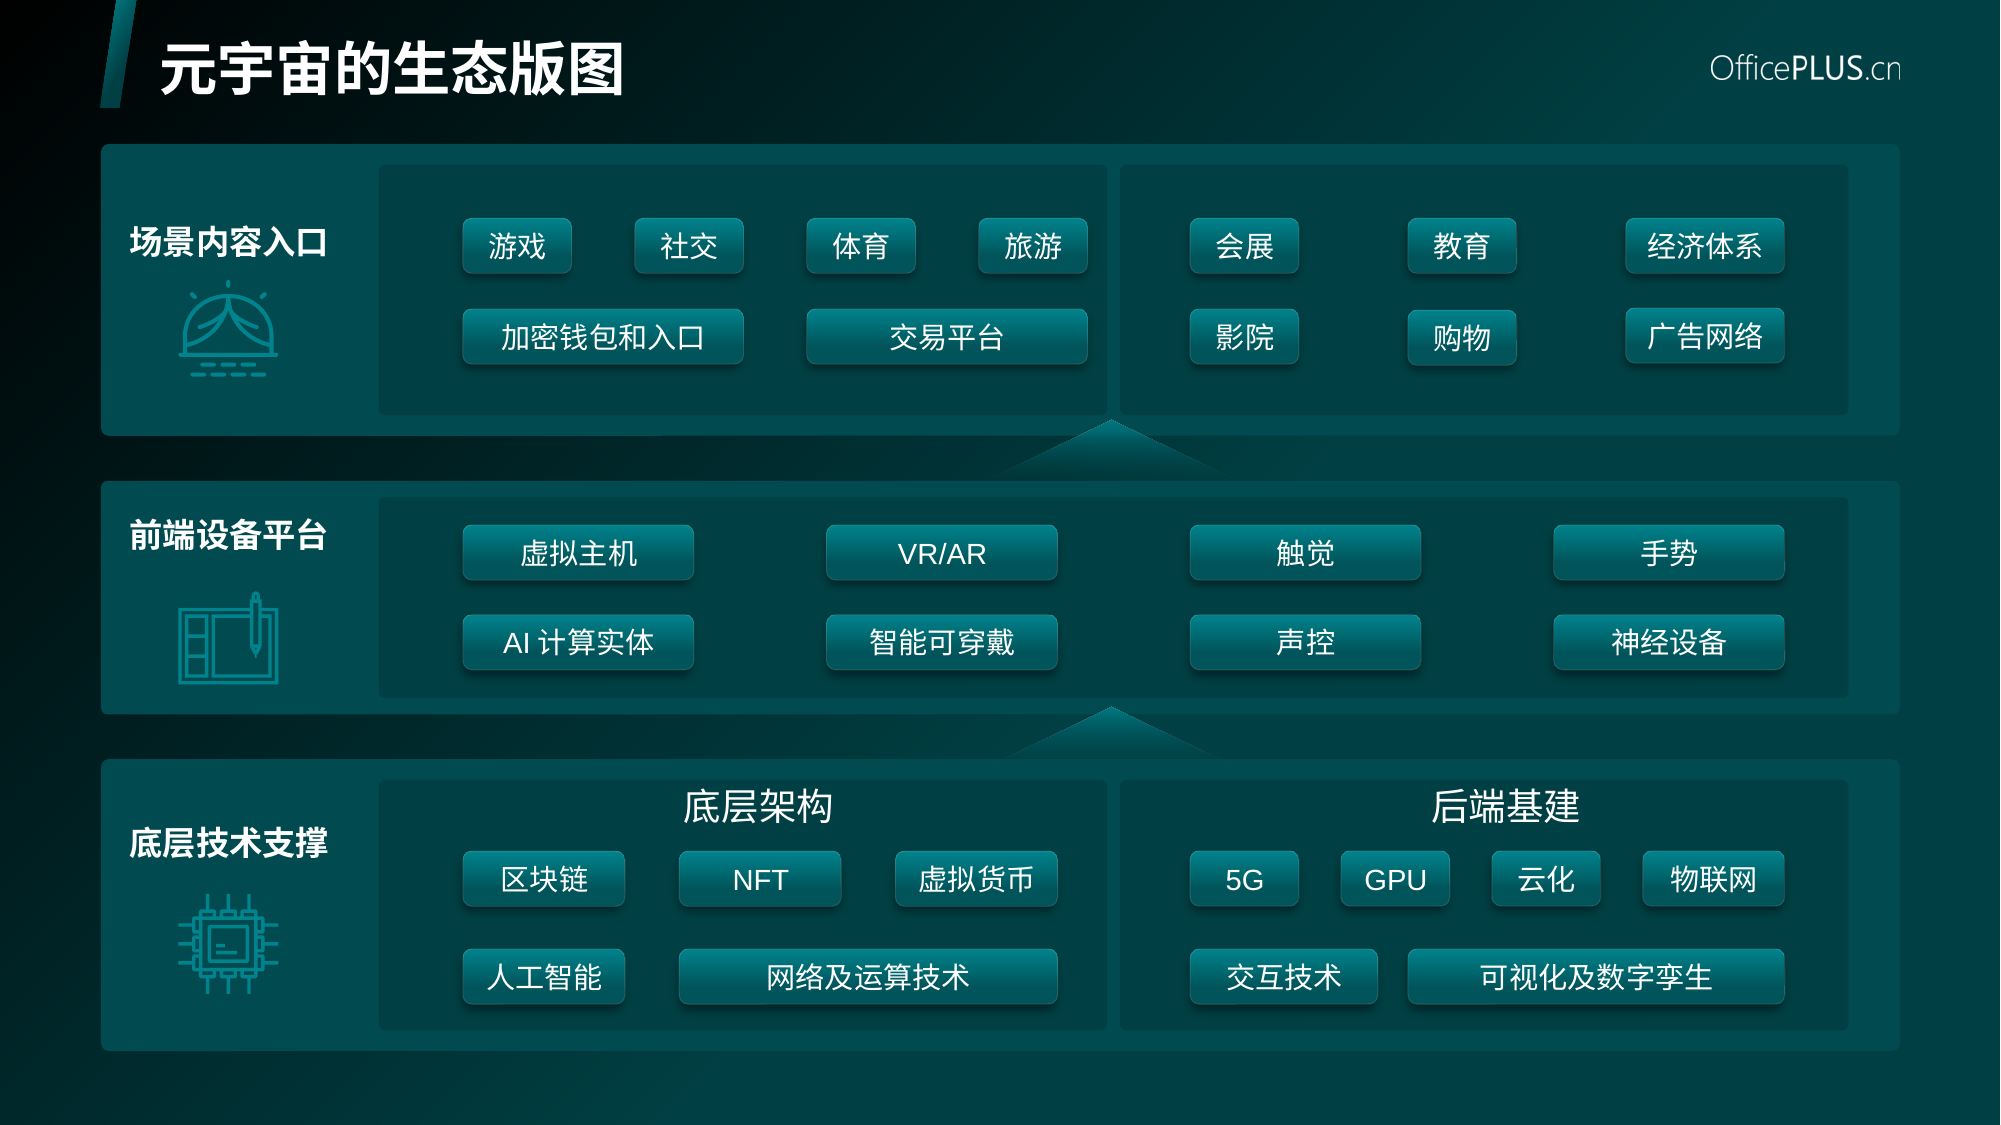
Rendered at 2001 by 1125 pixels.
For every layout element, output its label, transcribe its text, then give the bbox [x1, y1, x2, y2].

text_box [377, 778, 1109, 1032]
text_box [239, 361, 258, 368]
text_box 交互技术 [1190, 948, 1378, 1005]
text_box 体育 [806, 218, 916, 274]
text_box 网络及运算技术 [679, 948, 1058, 1005]
text_box 加密钱包和入口 [462, 308, 744, 365]
text_box 广告网络 [1625, 307, 1785, 364]
text_box 可视化及数字孪生 [1407, 948, 1785, 1005]
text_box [964, 419, 1259, 778]
title 元宇宙的生态版图 [144, 0, 1900, 168]
text_box [225, 278, 232, 289]
text_box 区块链 [462, 851, 626, 907]
text_box 场景内容入口 [123, 219, 334, 262]
text_box [229, 371, 248, 378]
text_box 虚拟主机 [462, 524, 694, 581]
text_box [1259, 479, 1902, 716]
text_box 教育 [1407, 218, 1517, 274]
text_box 5G [1190, 850, 1299, 907]
text_box 旅游 [978, 218, 1088, 274]
text_box AI计算实体 [462, 614, 694, 670]
text_box [199, 361, 218, 368]
text_box 触觉 [1259, 524, 1422, 581]
text_box 虚拟货币 [895, 851, 1058, 907]
text_box 神经设备 [1553, 614, 1785, 670]
text_box [177, 590, 280, 686]
text_box 购物 [1407, 310, 1517, 366]
text_box 智能可穿戴 [826, 614, 964, 670]
text_box [177, 293, 280, 358]
text_box [189, 371, 208, 378]
text_box 会展 [1190, 218, 1299, 274]
text_box GPU [1340, 850, 1450, 907]
text_box [188, 290, 199, 301]
text_box [1259, 496, 1850, 699]
text_box [1119, 168, 1850, 417]
text_box [99, 758, 1902, 1053]
text_box [219, 361, 238, 368]
text_box 声控 [1259, 614, 1422, 670]
text_box 底层技术支撑 [123, 819, 334, 862]
text_box [99, 142, 1902, 437]
text_box [249, 371, 268, 378]
text_box 手势 [1553, 524, 1785, 581]
text_box 底层架构 [654, 775, 862, 836]
text_box 后端基建 [1414, 775, 1627, 836]
text_box 物联网 [1642, 850, 1785, 907]
text_box [209, 371, 228, 378]
text_box 人工智能 [462, 948, 626, 1005]
text_box [377, 496, 964, 699]
text_box 交易平台 [806, 308, 1088, 365]
text_box 社交 [634, 218, 744, 274]
text_box 云化 [1491, 850, 1601, 907]
text_box NFT [679, 851, 842, 907]
text_box 前端设备平台 [123, 512, 334, 555]
text_box 影院 [1190, 308, 1299, 365]
text_box [258, 290, 268, 301]
text_box [377, 168, 1109, 417]
text_box VR/AR [826, 524, 964, 581]
text_box 经济体系 [1625, 218, 1785, 274]
text_box [177, 892, 280, 995]
text_box [99, 479, 964, 716]
text_box [1119, 778, 1850, 1032]
text_box 游戏 [462, 218, 572, 274]
